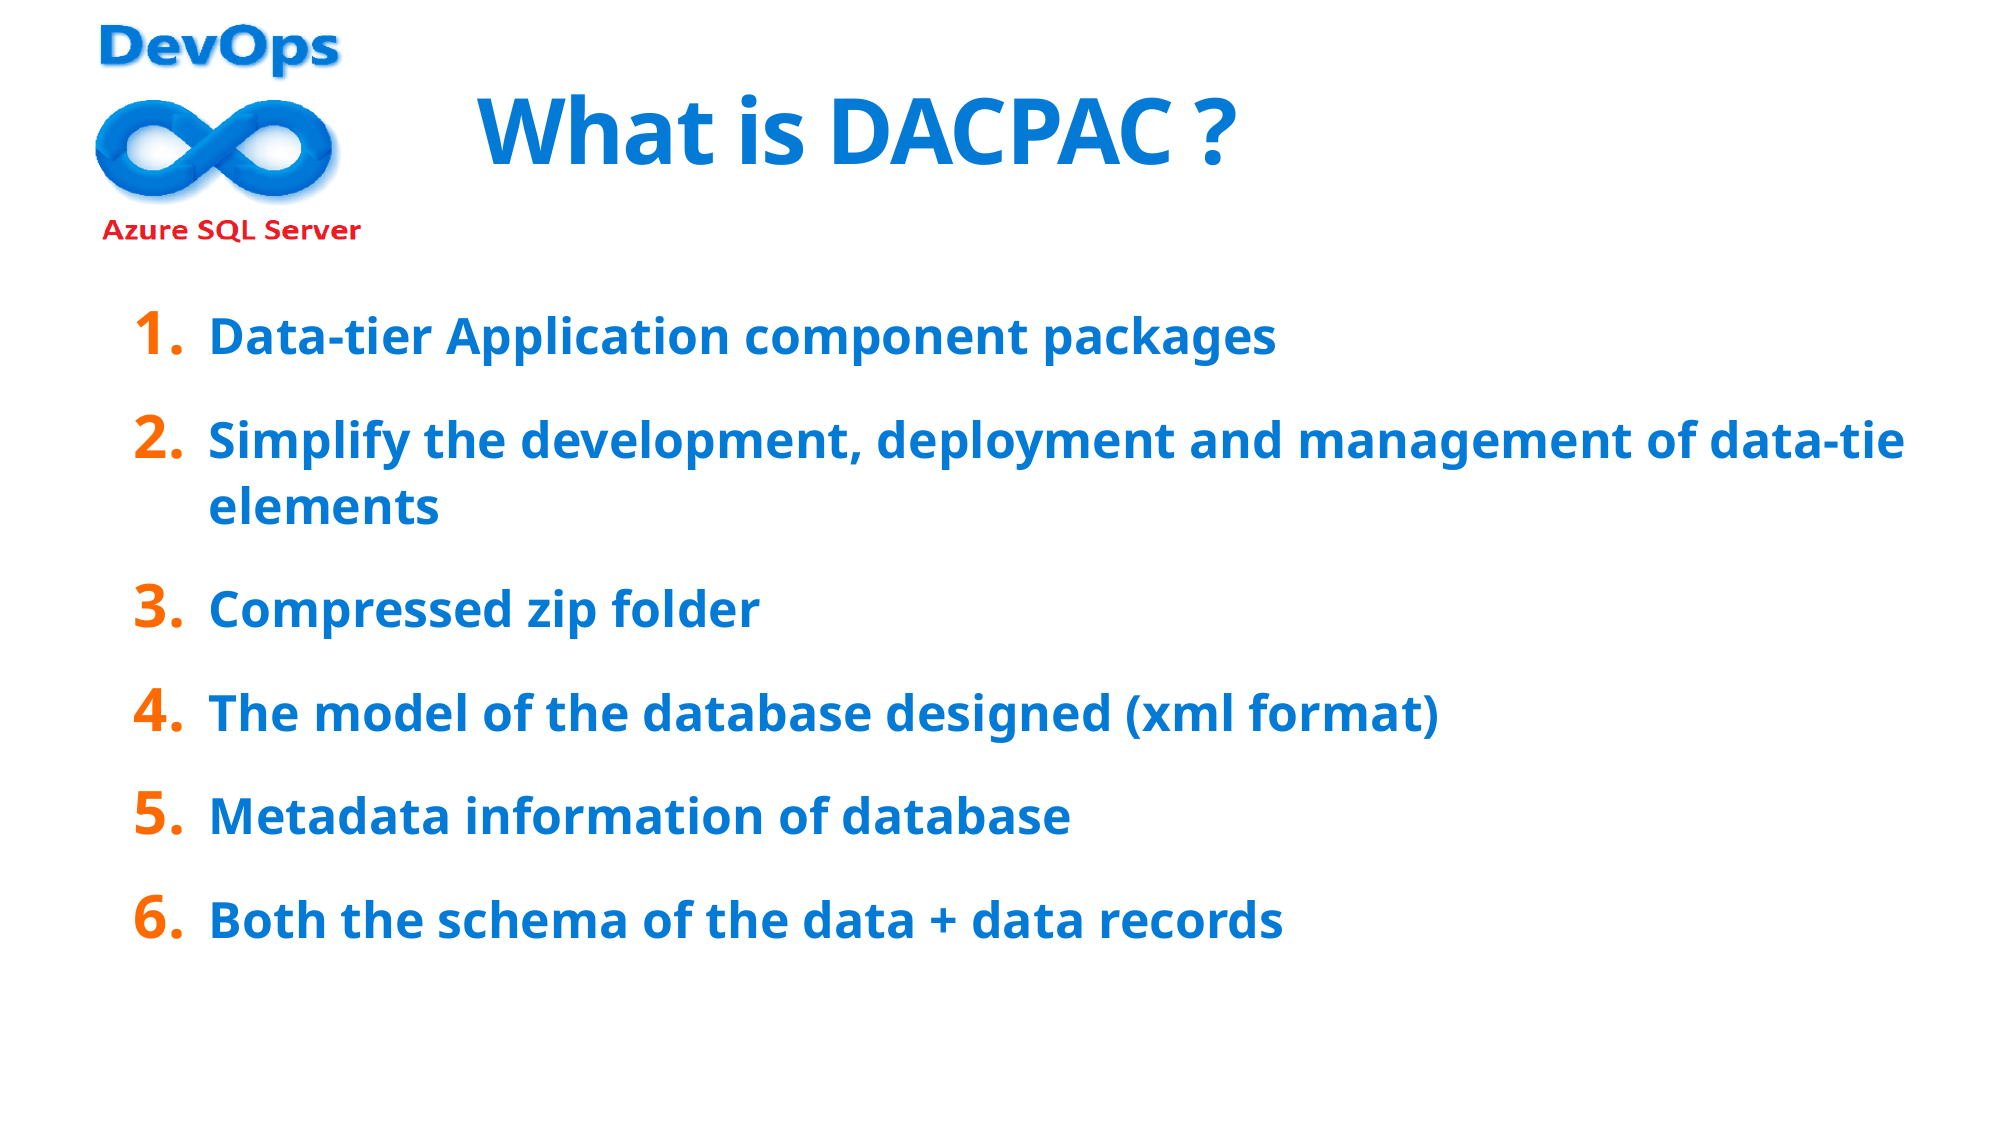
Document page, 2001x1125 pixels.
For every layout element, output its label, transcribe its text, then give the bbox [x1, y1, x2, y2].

title What is DACPAC ? [477, 50, 1866, 219]
picture [81, 13, 396, 266]
list Data-tier Application component packages Simplify the development, deployment and management of data-tie elements Compressed zip folder The model of the database designed (xml format) Metadata information of database Both the schema of the data + data records [134, 283, 1945, 1028]
